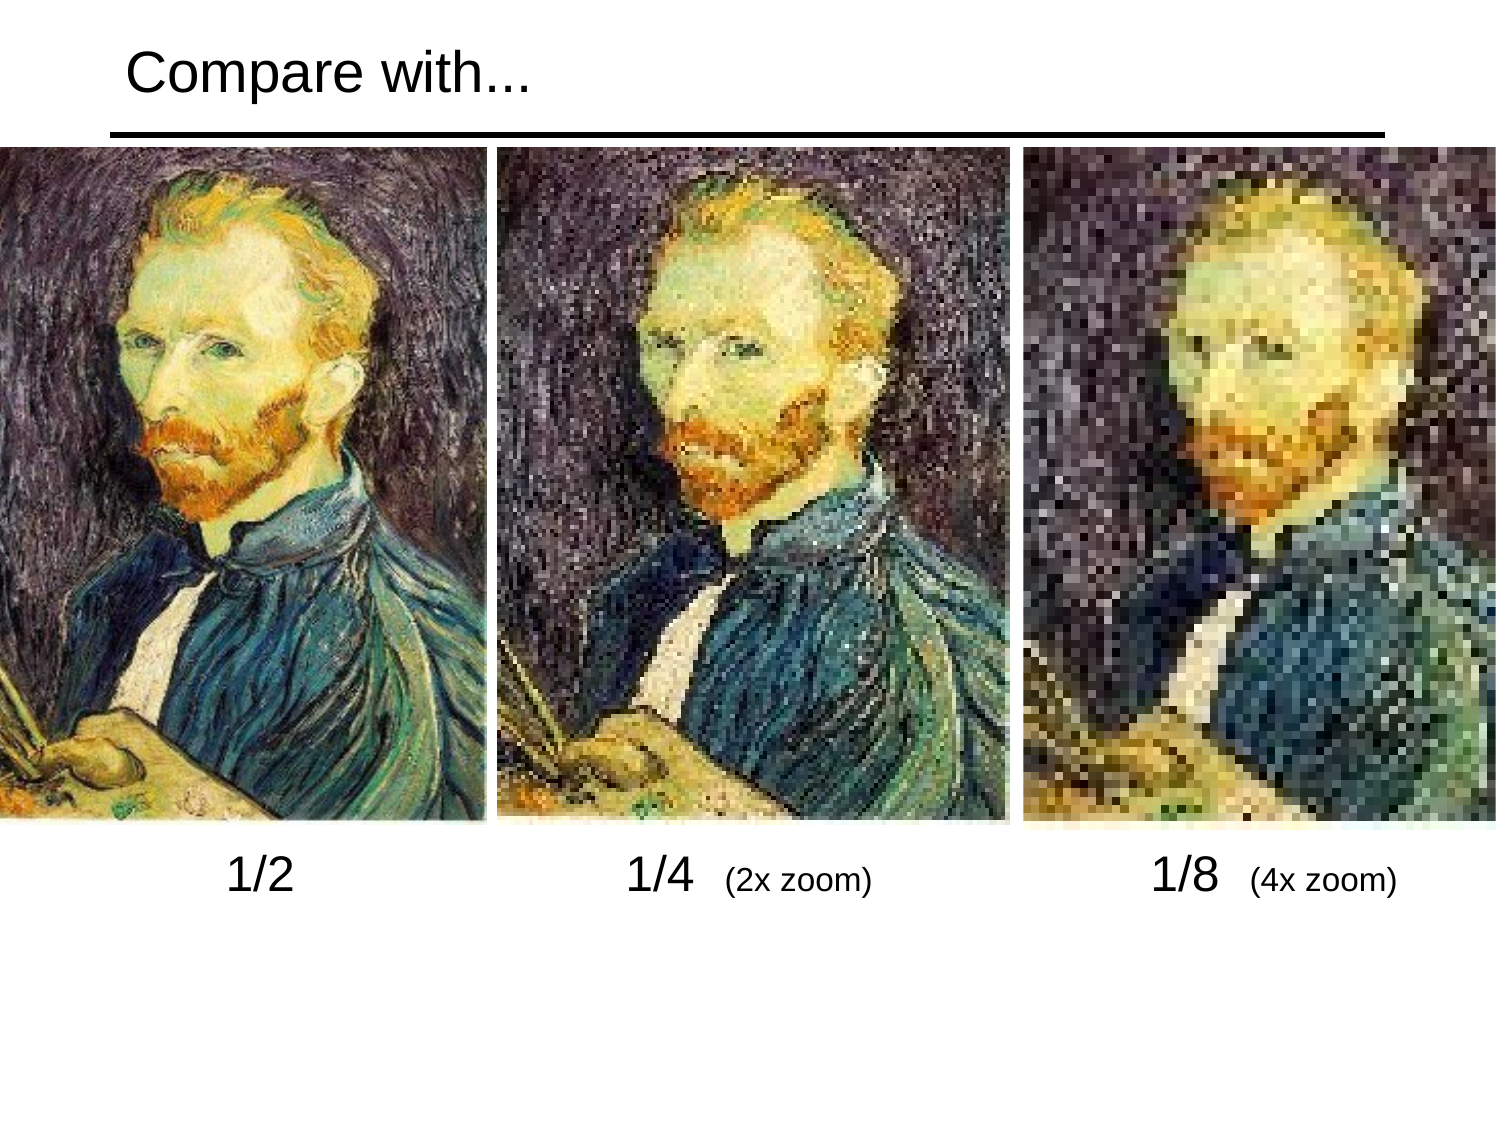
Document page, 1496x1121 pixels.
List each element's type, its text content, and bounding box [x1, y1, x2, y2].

text_box [1023, 147, 1496, 830]
text_box [0, 147, 487, 825]
text_box 1/2 [223, 839, 297, 902]
title Compare with... [123, 32, 624, 222]
text_box 1/4 (2x zoom) [623, 839, 874, 902]
text_box 1/8 (4x zoom) [1148, 839, 1399, 902]
text_box [497, 147, 1010, 825]
